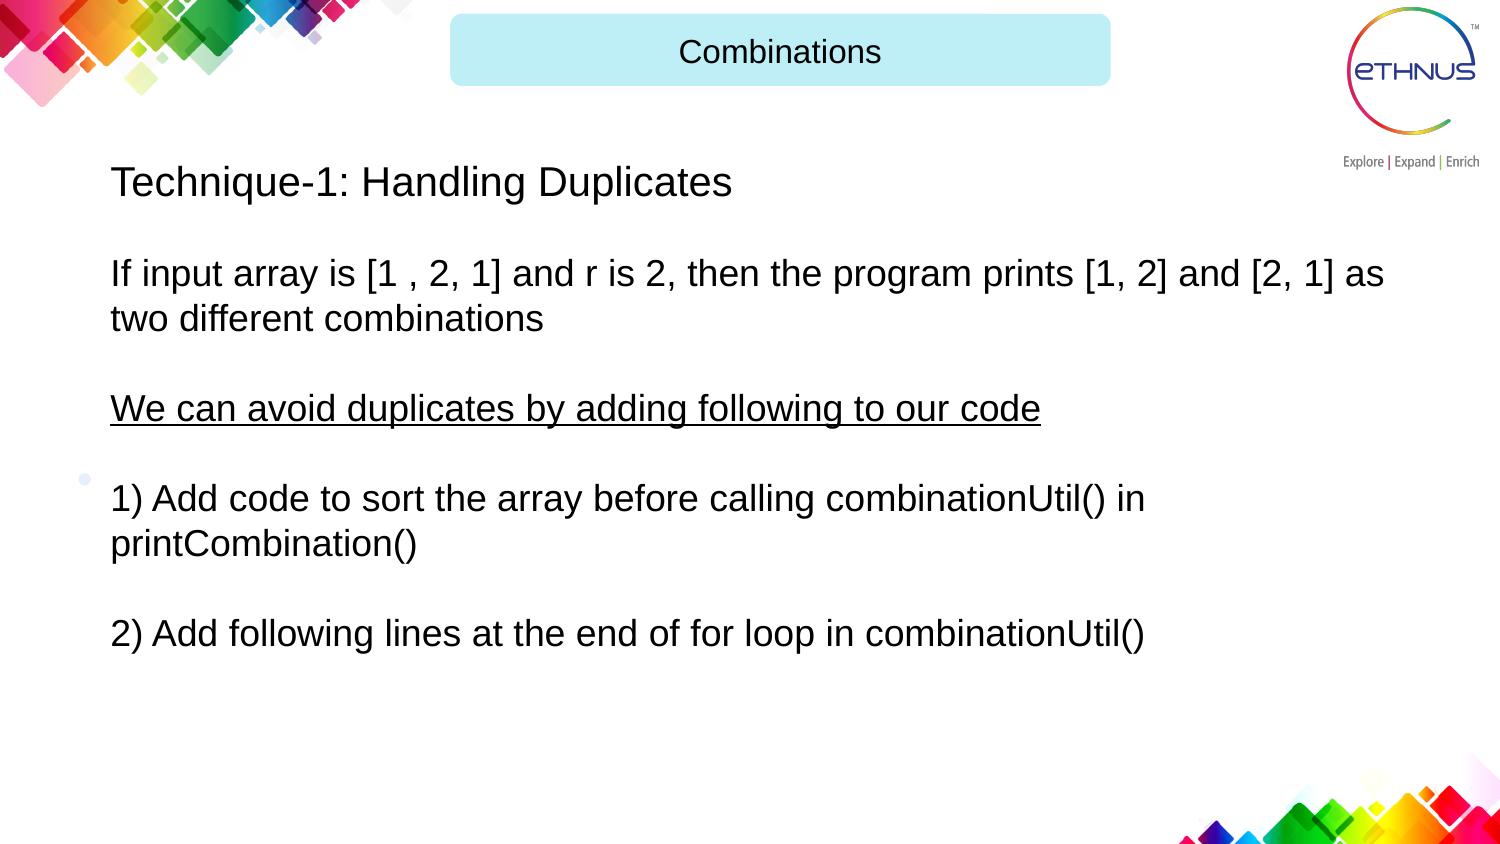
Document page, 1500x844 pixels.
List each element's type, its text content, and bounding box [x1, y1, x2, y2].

text_box Combinations [450, 13, 1111, 86]
picture [1344, 7, 1479, 170]
text_box Technique-1: Handling Duplicates If input array is [1 , 2, 1] and r is 2, then the program prints [1, 2] and [2, 1] as two different combinations We can avoid duplicates by adding following to our code 1) Add code to sort the array before calling combinationUtil() in printCombination() 2) Add following lines at the end of for loop in combinationUtil() [95, 146, 1405, 844]
picture [1110, 752, 1500, 844]
picture [0, 0, 412, 107]
text_box [78, 473, 92, 486]
